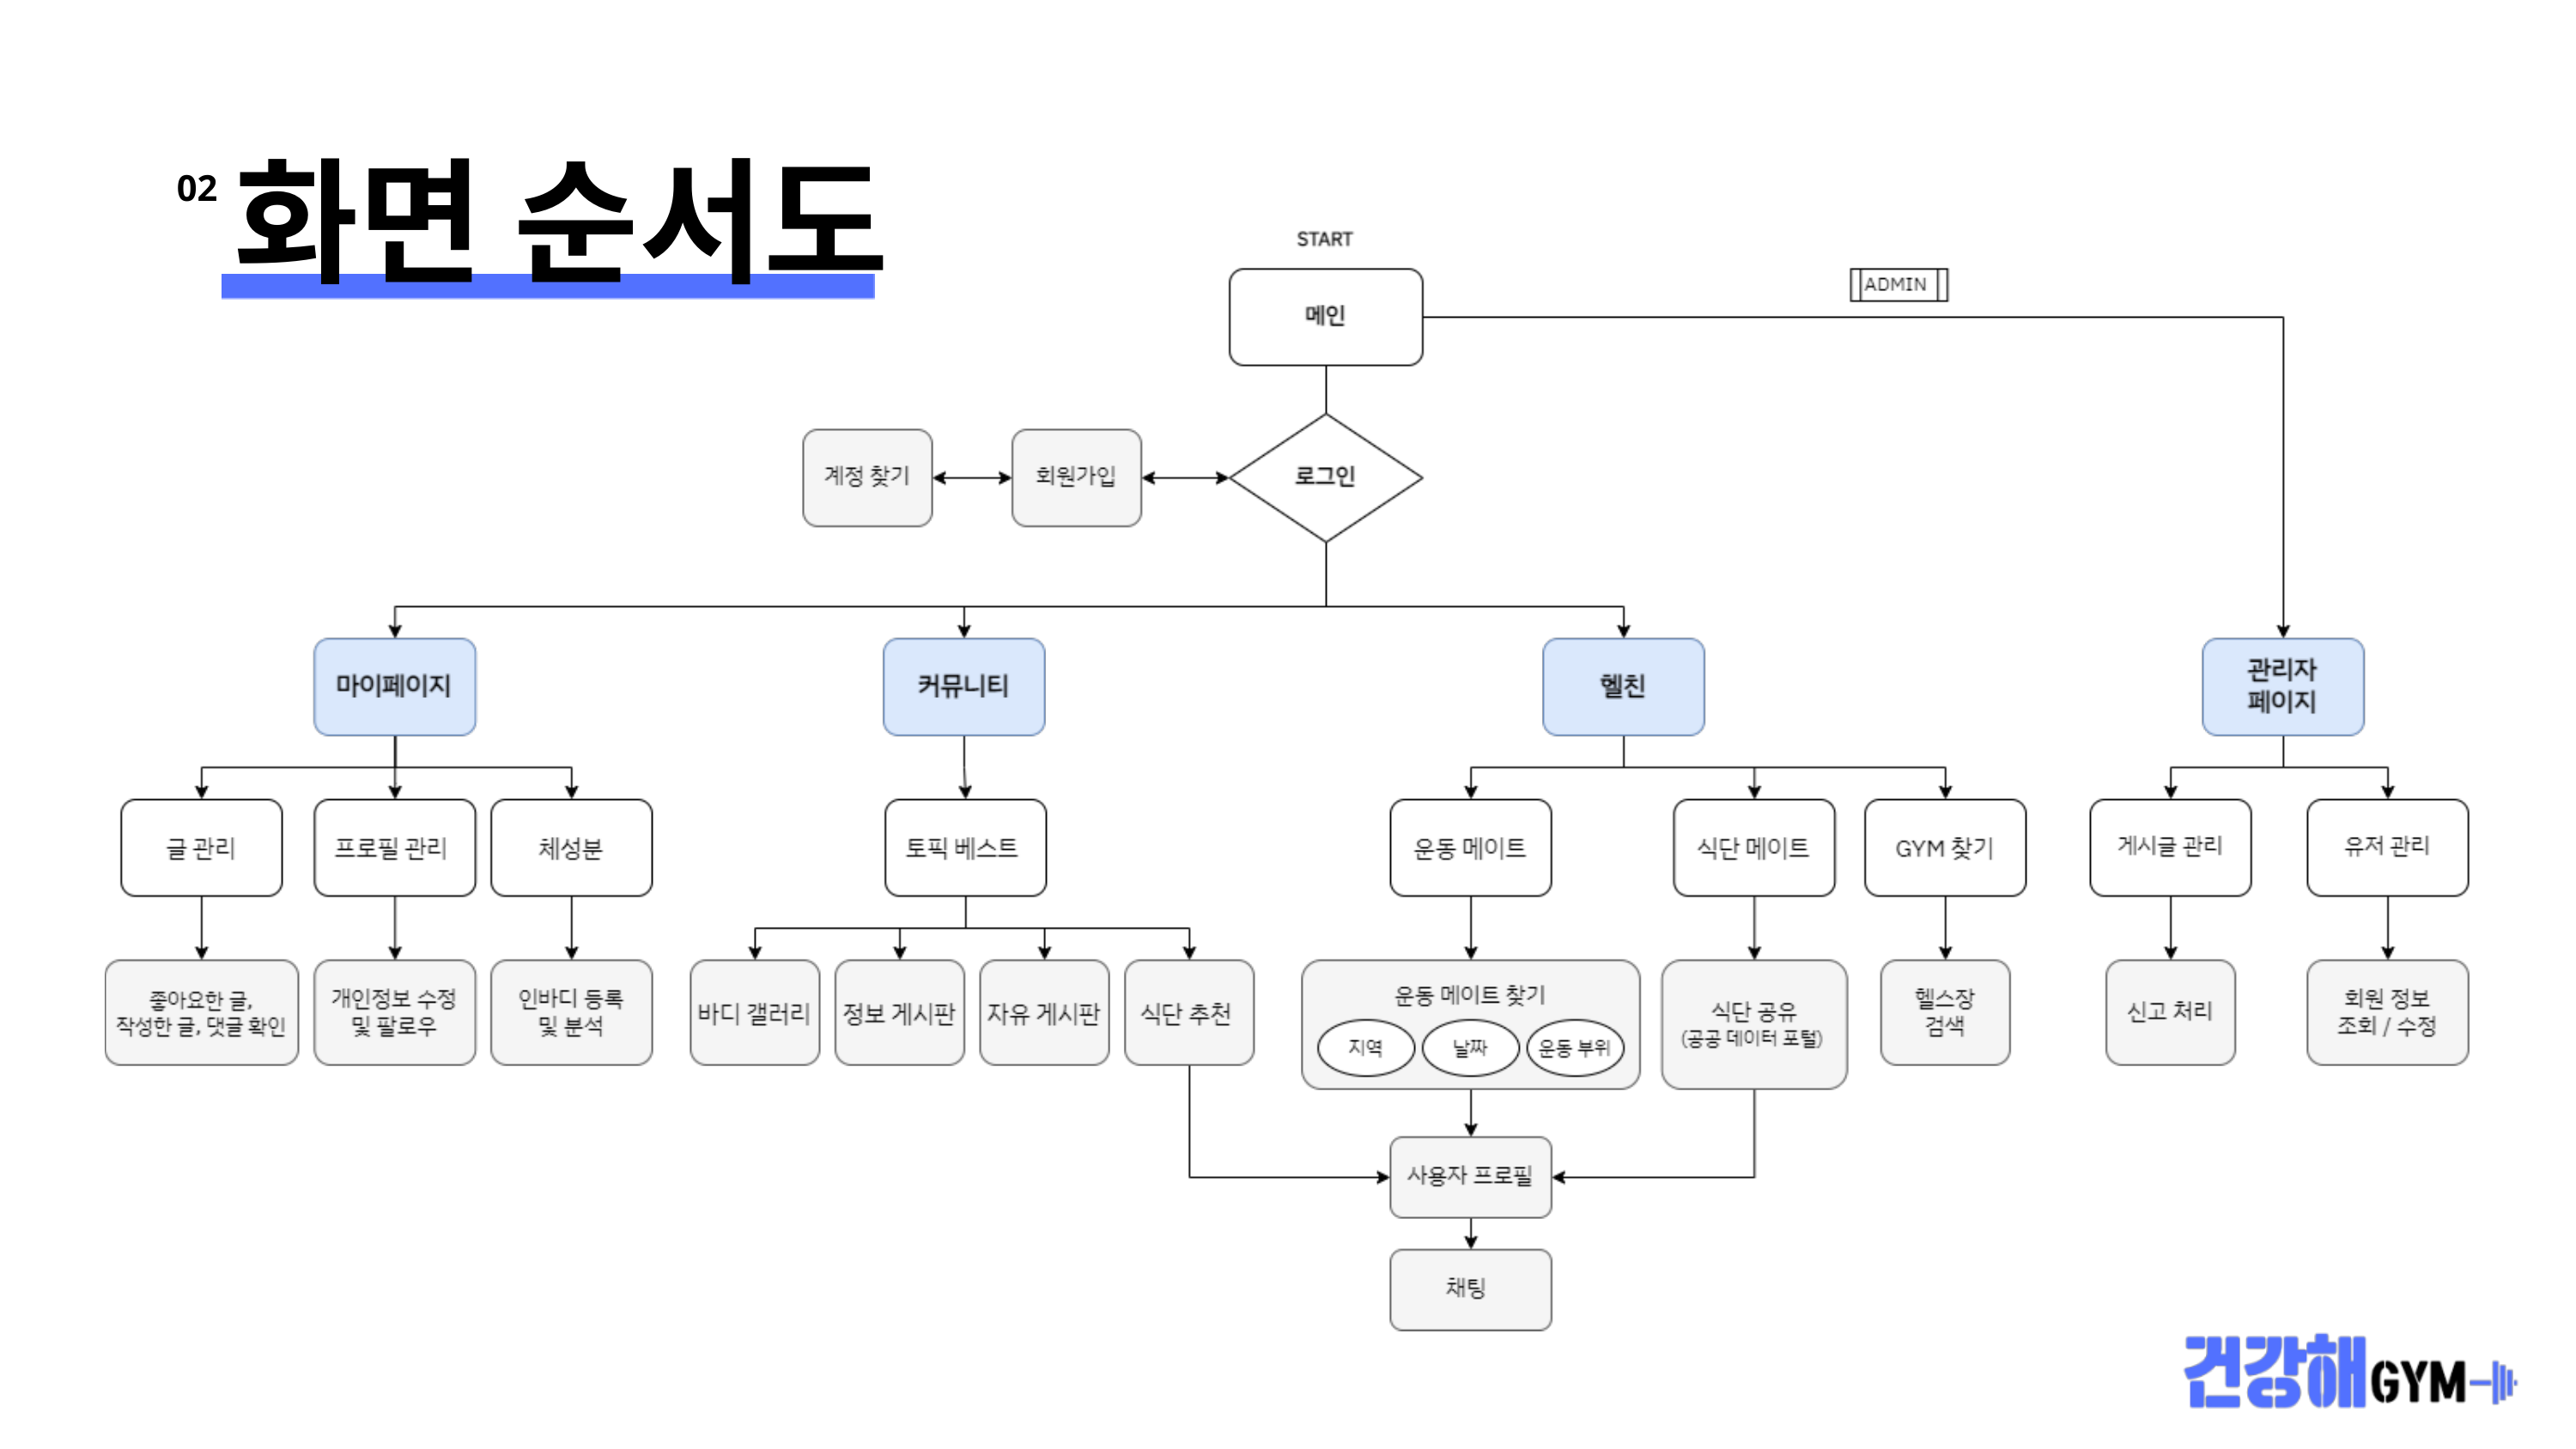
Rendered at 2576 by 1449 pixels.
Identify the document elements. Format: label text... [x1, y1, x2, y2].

text_box 화면 순서도 [221, 130, 929, 212]
text_box 02 [163, 159, 279, 212]
picture [105, 215, 2521, 1412]
